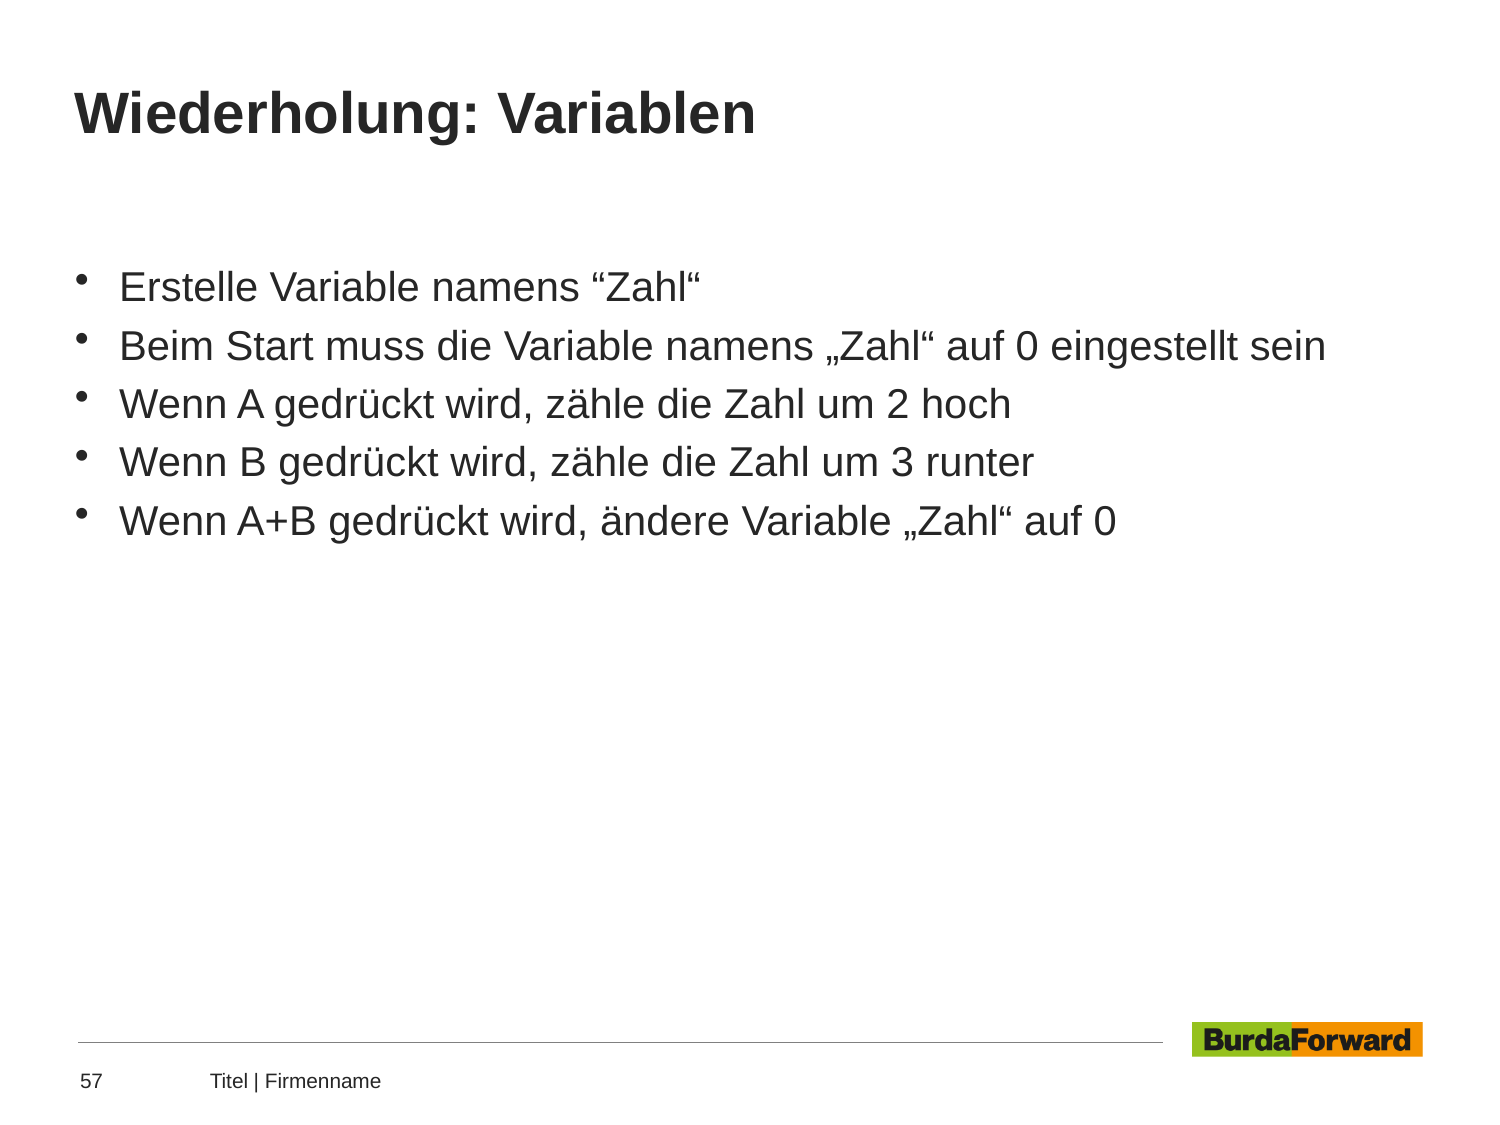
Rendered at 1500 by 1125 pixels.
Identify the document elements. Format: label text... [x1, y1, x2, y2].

list Erstelle Variable namens “Zahl“ Beim Start muss die Variable namens „Zahl“ auf 0 eingestellt sein Wenn A gedrückt wird, zähle die Zahl um 2 hoch Wenn B gedrückt wird, zähle die Zahl um 3 runter Wenn A+B gedrückt wird, ändere Variable „Zahl“ auf 0 [59, 252, 1423, 976]
footer Titel | Firmenname [194, 1049, 1105, 1110]
title Wiederholung: Variablen [59, 75, 1423, 157]
picture [1192, 1022, 1423, 1057]
slide_number 57 [64, 1049, 160, 1110]
